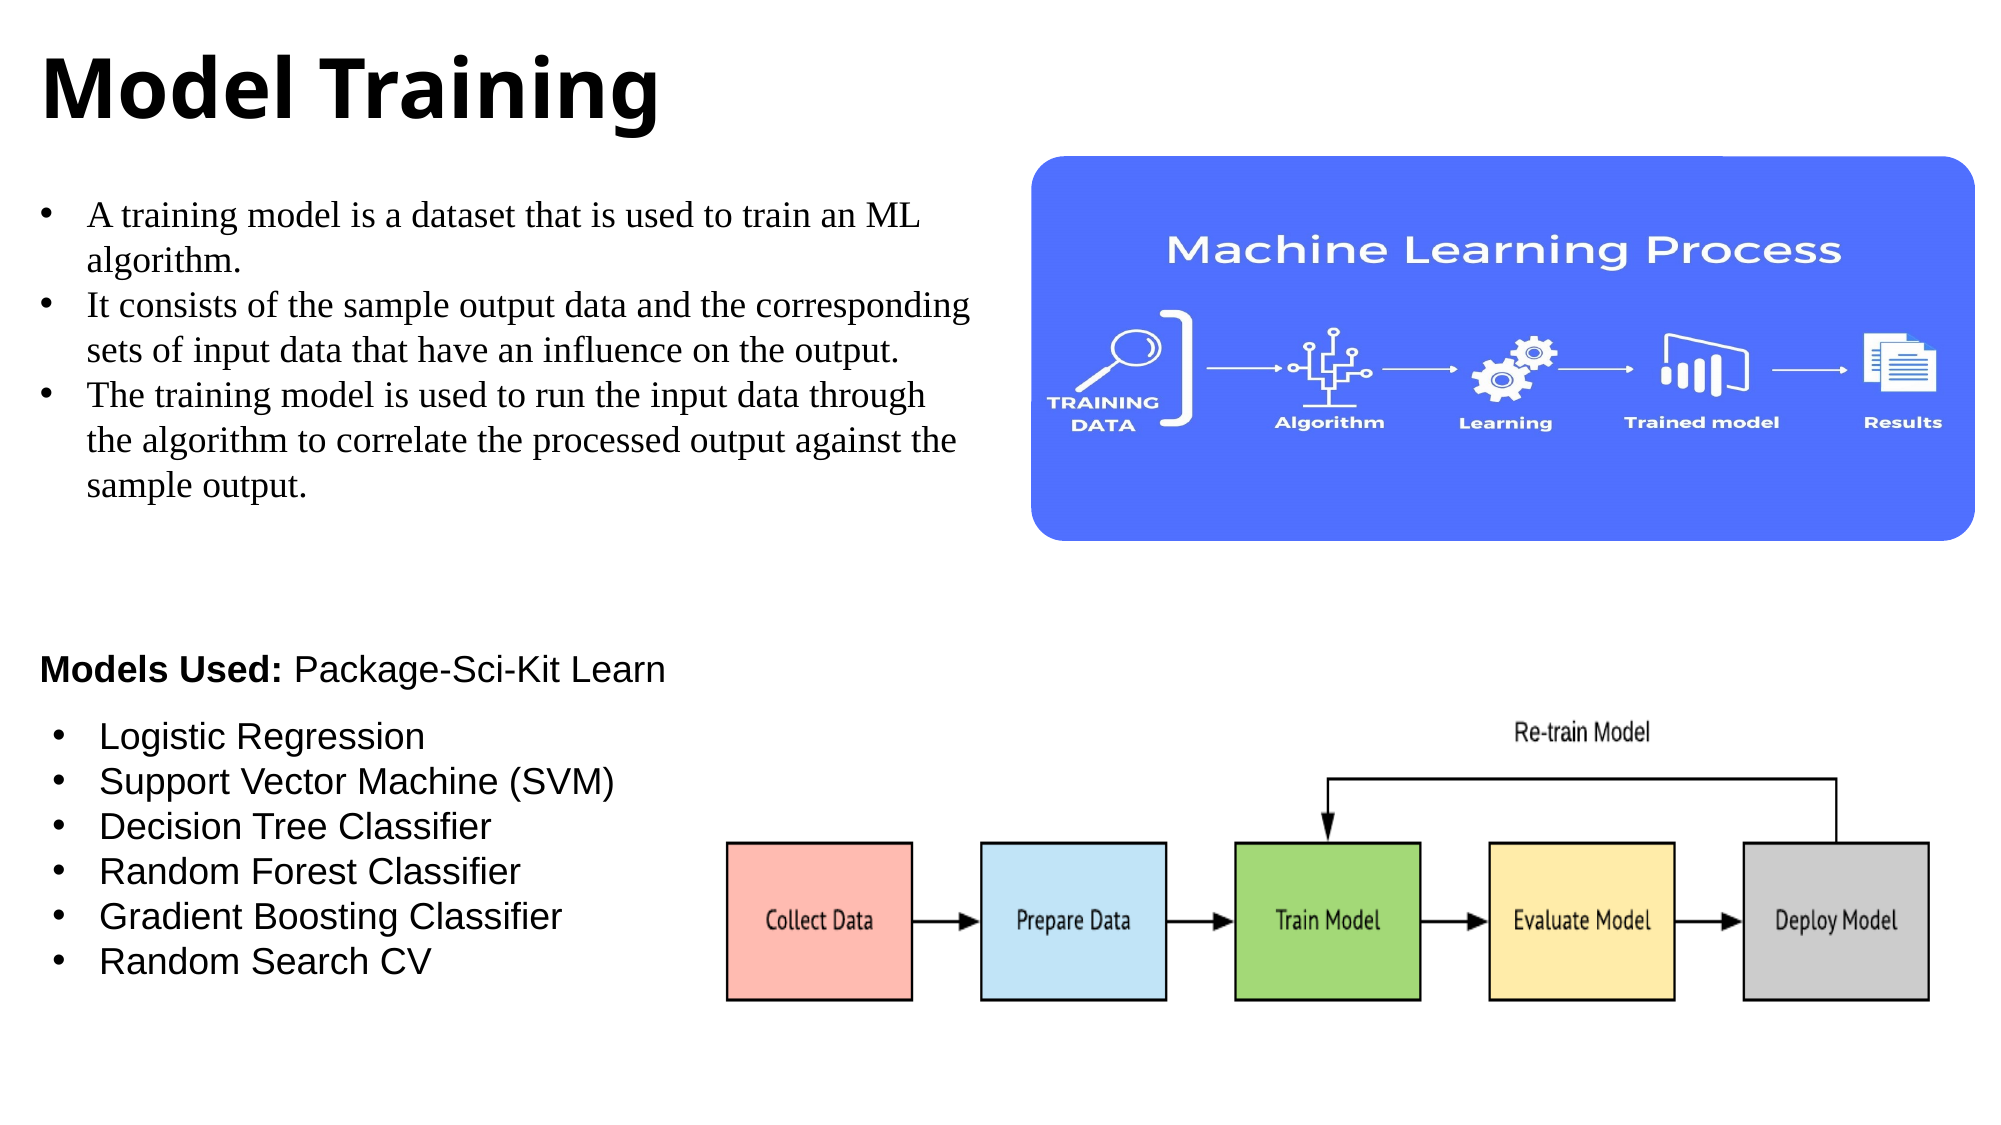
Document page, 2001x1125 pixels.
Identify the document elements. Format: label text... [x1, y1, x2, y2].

text_box Model Training [24, 28, 1778, 143]
picture [1031, 156, 1976, 541]
text_box A training model is a dataset that is used to train an ML algorithm. It consists of the sample output data and the corresponding sets of input data that have an influence on the output. The training model is used to run the input data through the algorithm to correlate the processed output against the sample output. [24, 182, 989, 513]
picture [681, 624, 1975, 1063]
text_box Models Used: Package-Sci-Kit Learn [24, 637, 681, 698]
text_box Logistic Regression Support Vector Machine (SVM) Decision Tree Classifier Random Forest Classifier Gradient Boosting Classifier Random Search CV [37, 704, 681, 1035]
